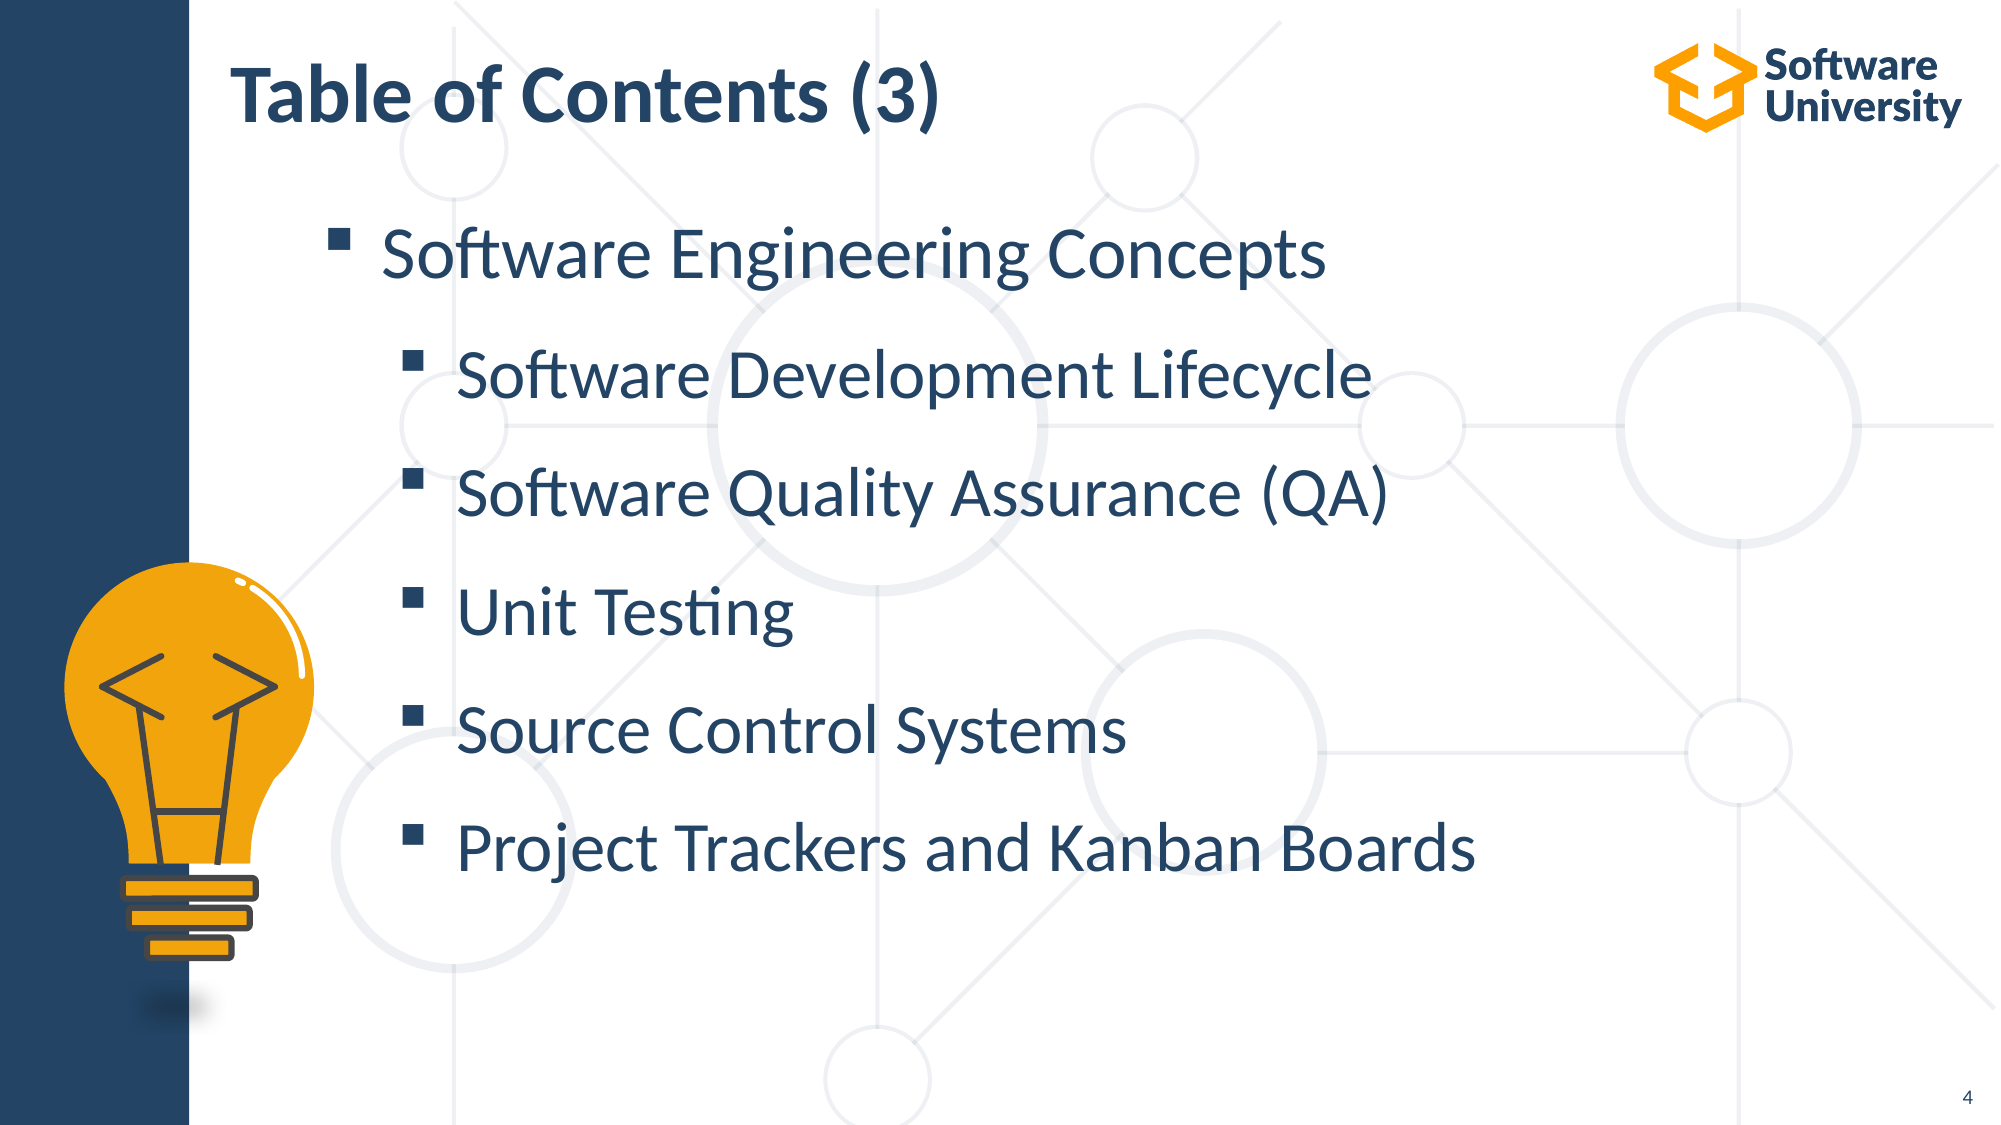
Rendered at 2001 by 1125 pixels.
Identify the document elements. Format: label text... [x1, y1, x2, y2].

text_box 4 [1927, 1067, 1989, 1117]
list Software Engineering Concepts Software Development Lifecycle Software Quality Assurance (QA) Unit Testing Source Control Systems Project Trackers and Kanban Boards [232, 189, 1864, 1116]
title Table of Contents (3) [212, 16, 1628, 162]
picture [1641, 31, 1973, 145]
